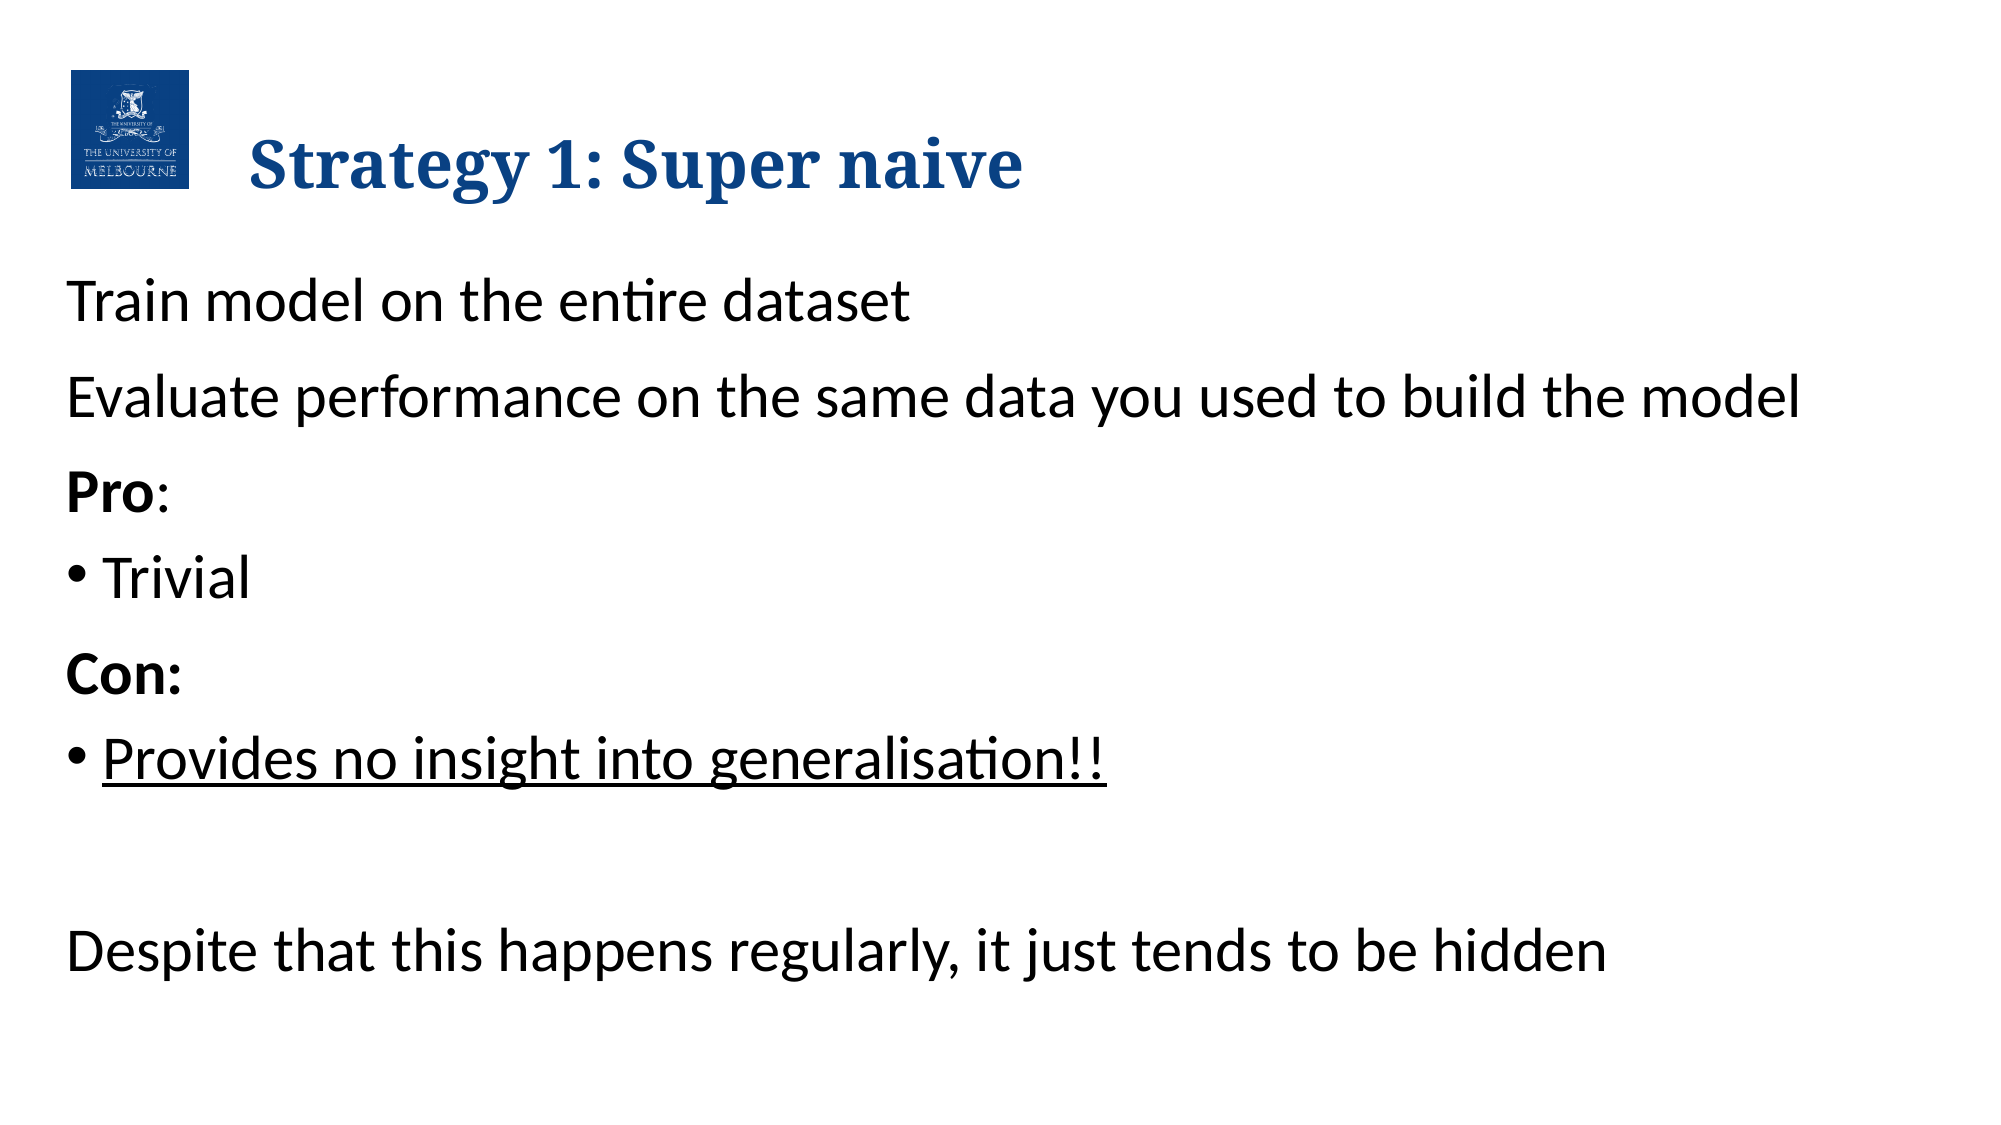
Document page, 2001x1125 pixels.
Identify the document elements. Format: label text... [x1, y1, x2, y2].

title Strategy 1: Super naive [234, 64, 1924, 211]
picture [71, 70, 189, 189]
list Train model on the entire dataset Evaluate performance on the same data you used to build the model Pro: Trivial Con: Provides no insight into generalisation!! Despite that this happens regularly, it just tends to be hidden [51, 251, 1924, 970]
